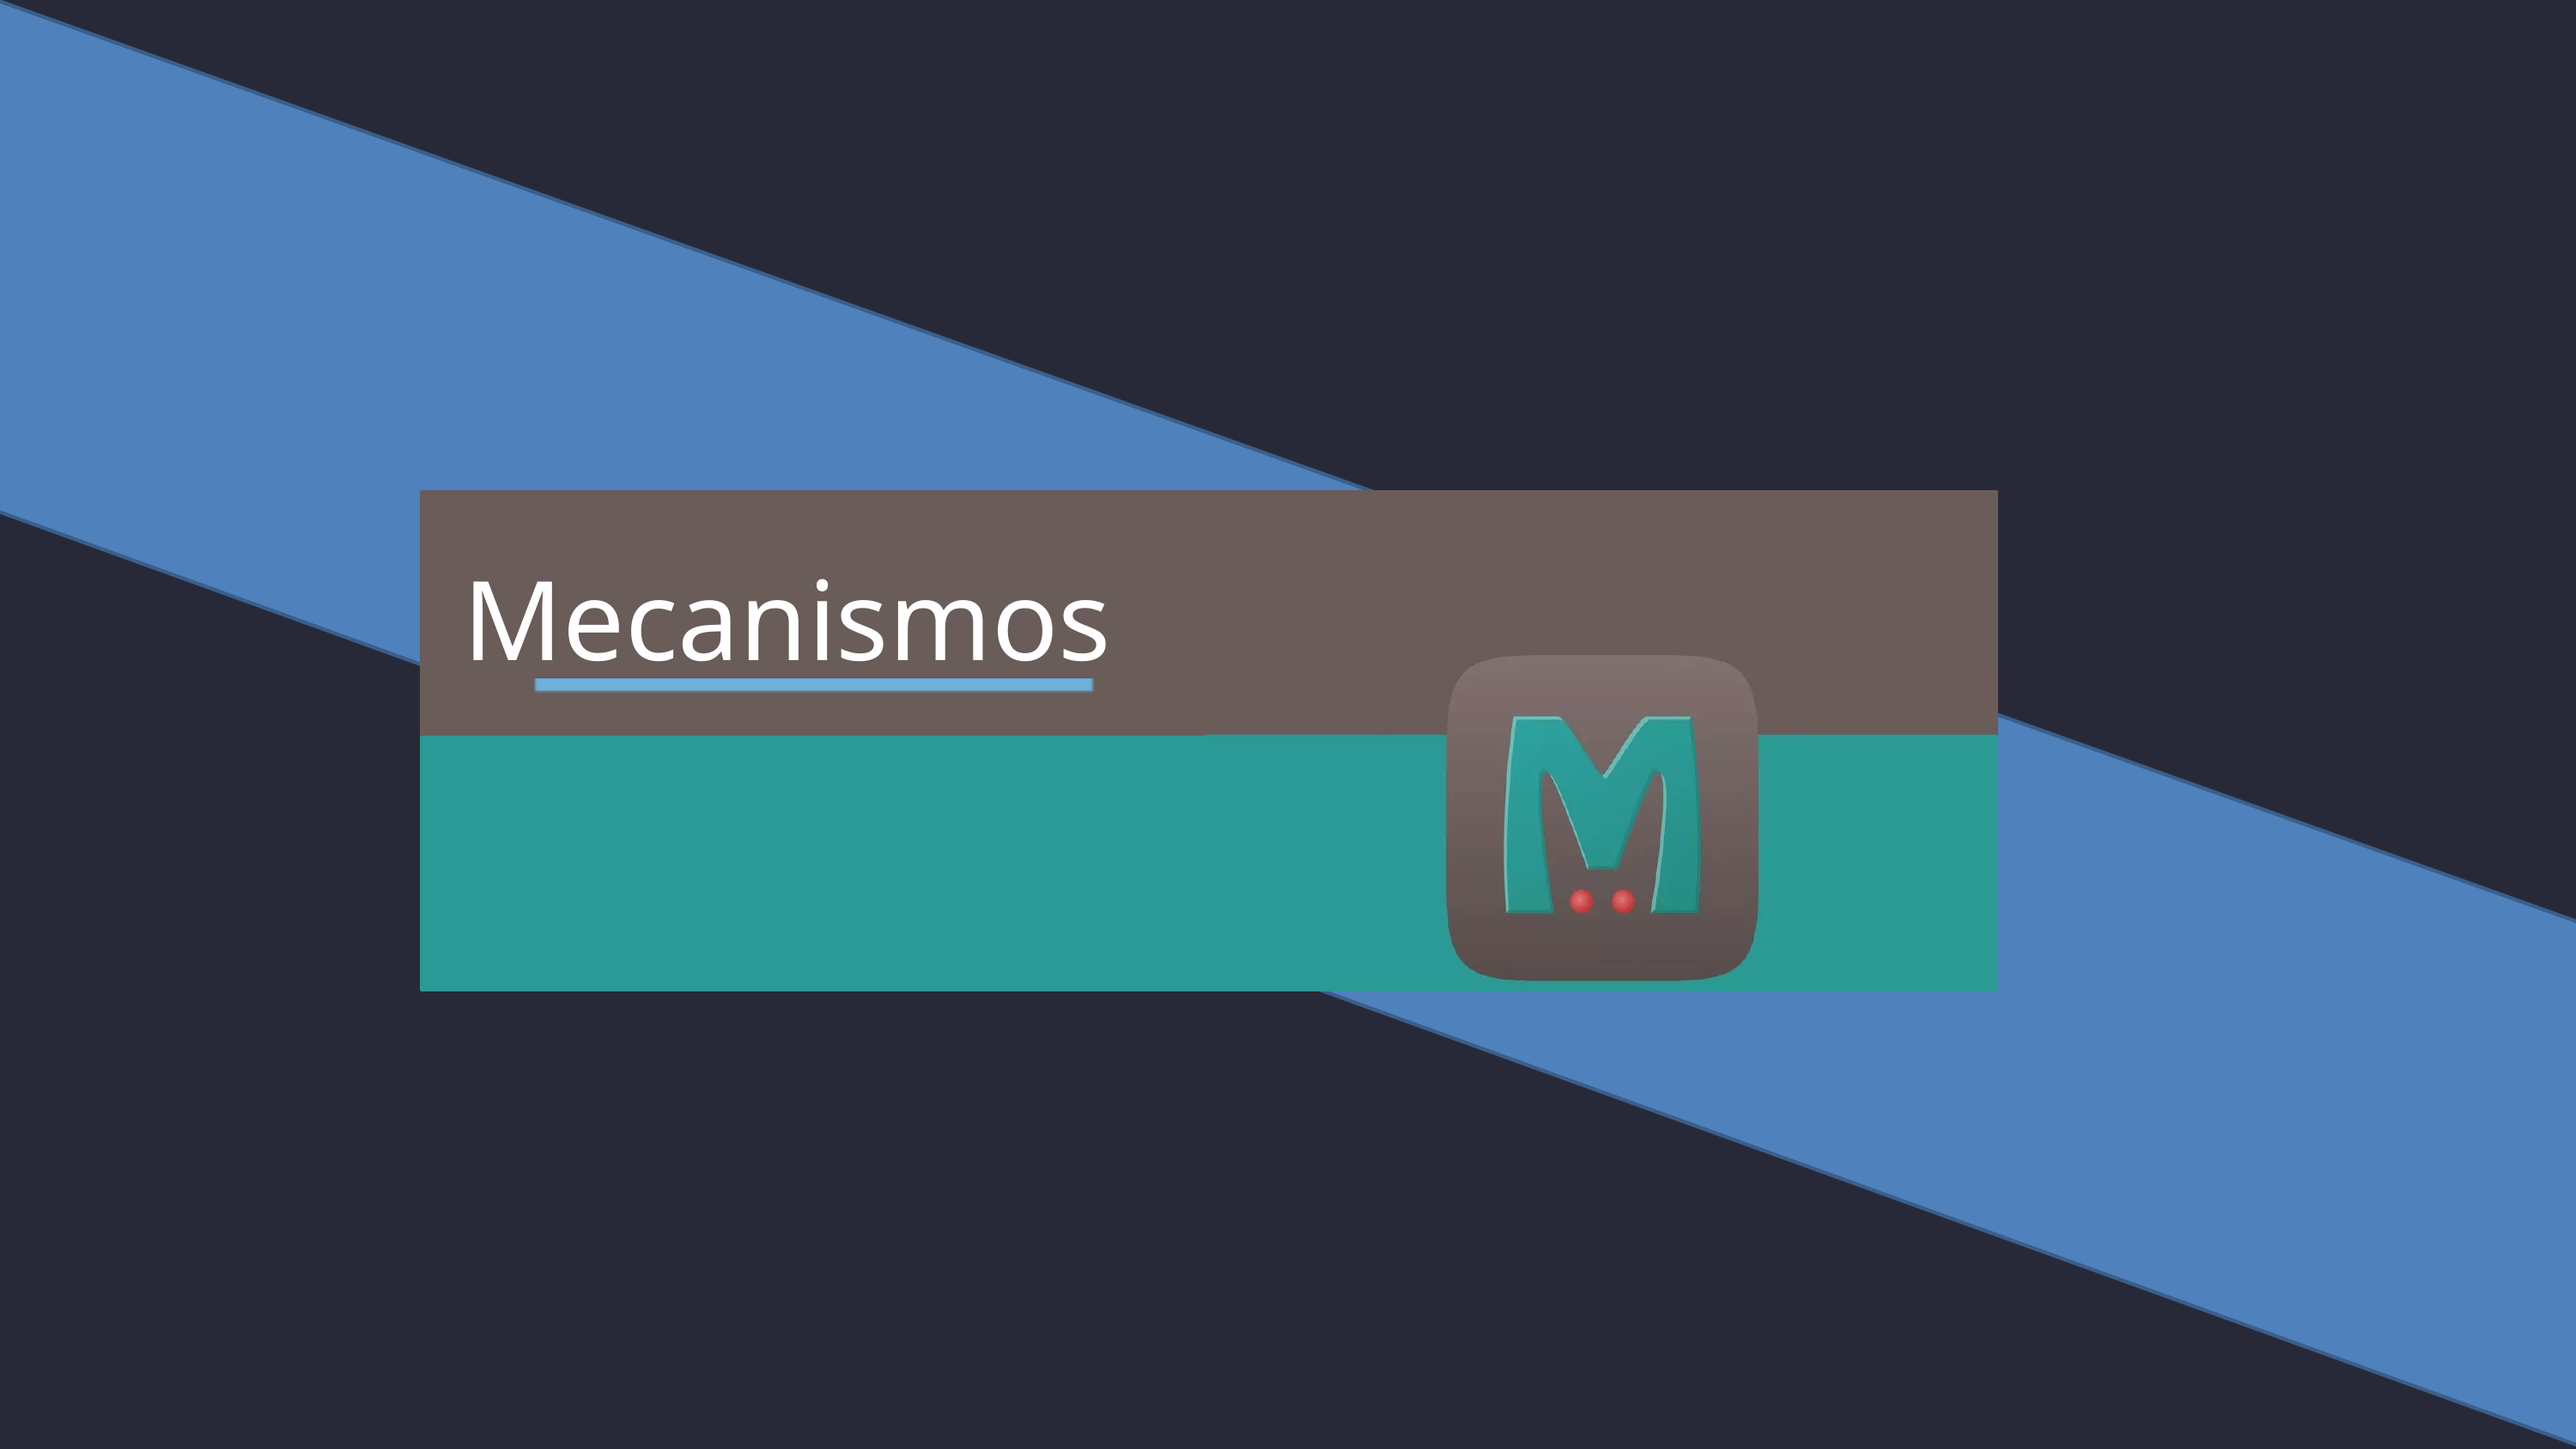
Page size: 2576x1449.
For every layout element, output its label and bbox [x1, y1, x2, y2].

text_box [422, 492, 1998, 991]
text_box [0, 0, 1372, 666]
text_box [1340, 715, 2576, 1447]
